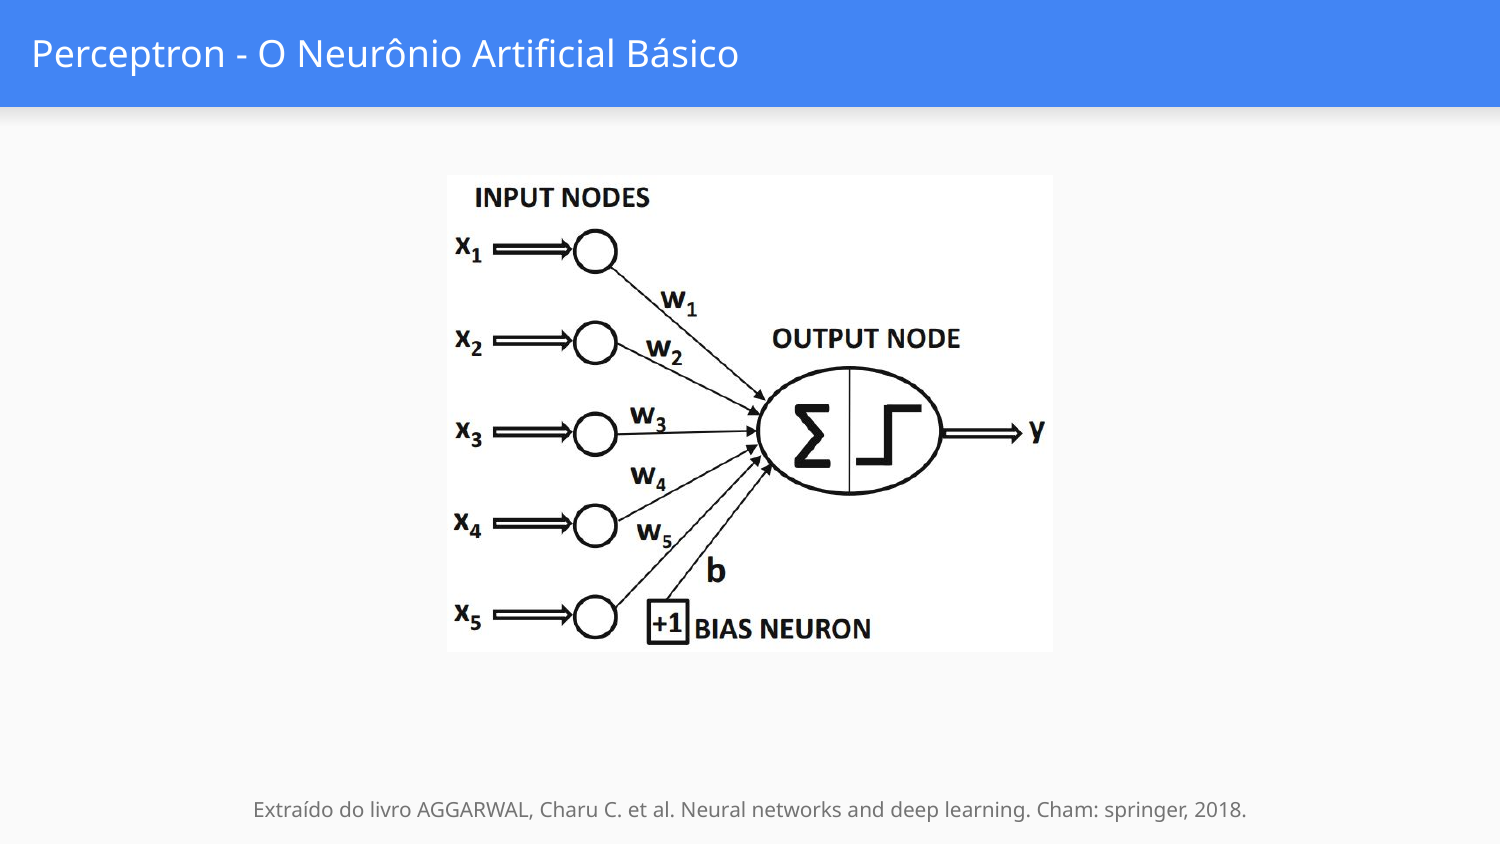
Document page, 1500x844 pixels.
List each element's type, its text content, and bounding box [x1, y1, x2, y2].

text_box Extraído do livro AGGARWAL, Charu C. et al. Neural networks and deep learning. Cham: springer, 2018. [227, 781, 1273, 837]
picture [447, 174, 1053, 652]
title Perceptron - O Neurônio Artificial Básico [16, 2, 1464, 102]
